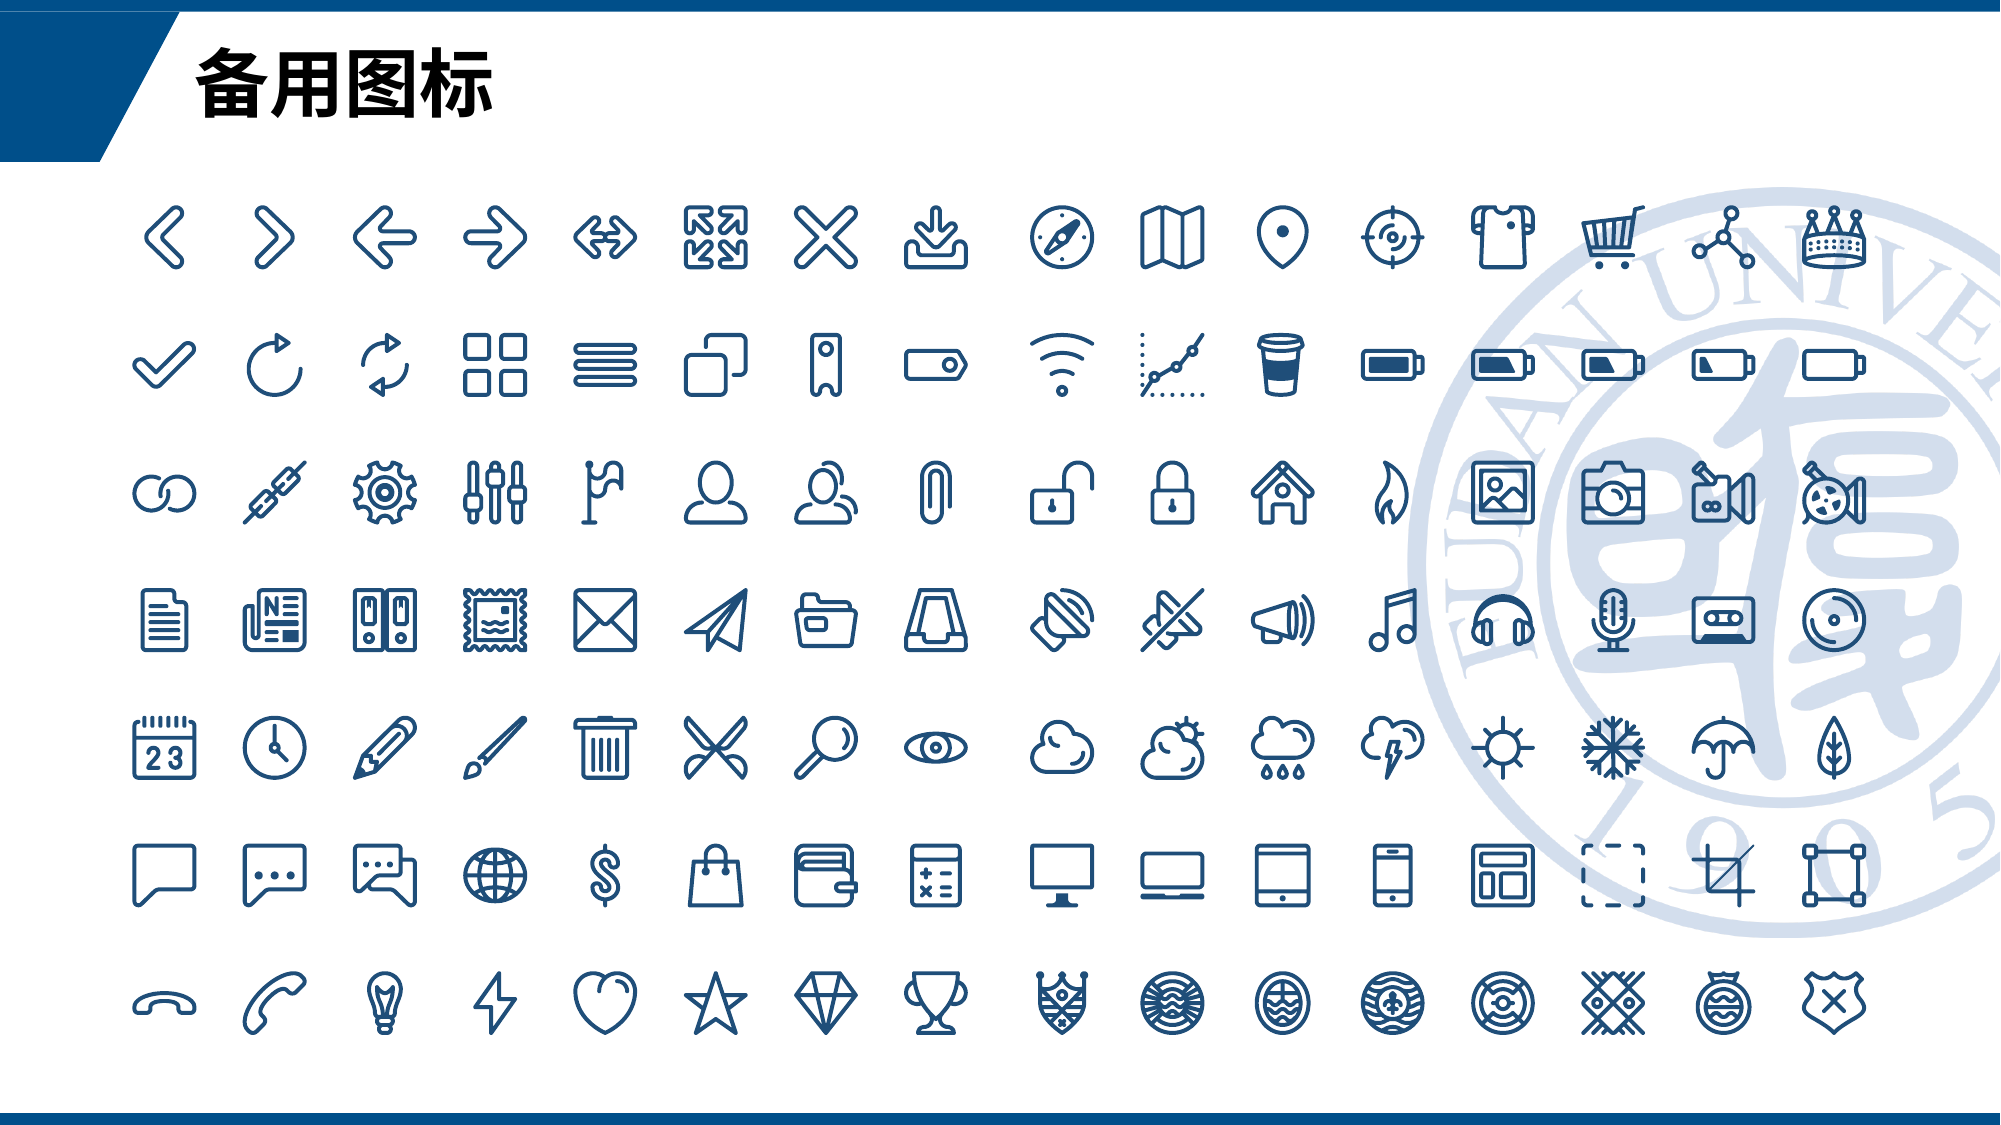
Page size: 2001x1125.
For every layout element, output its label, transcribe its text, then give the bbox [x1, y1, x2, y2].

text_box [132, 205, 1867, 1035]
title 备用图标 [179, 11, 1863, 162]
